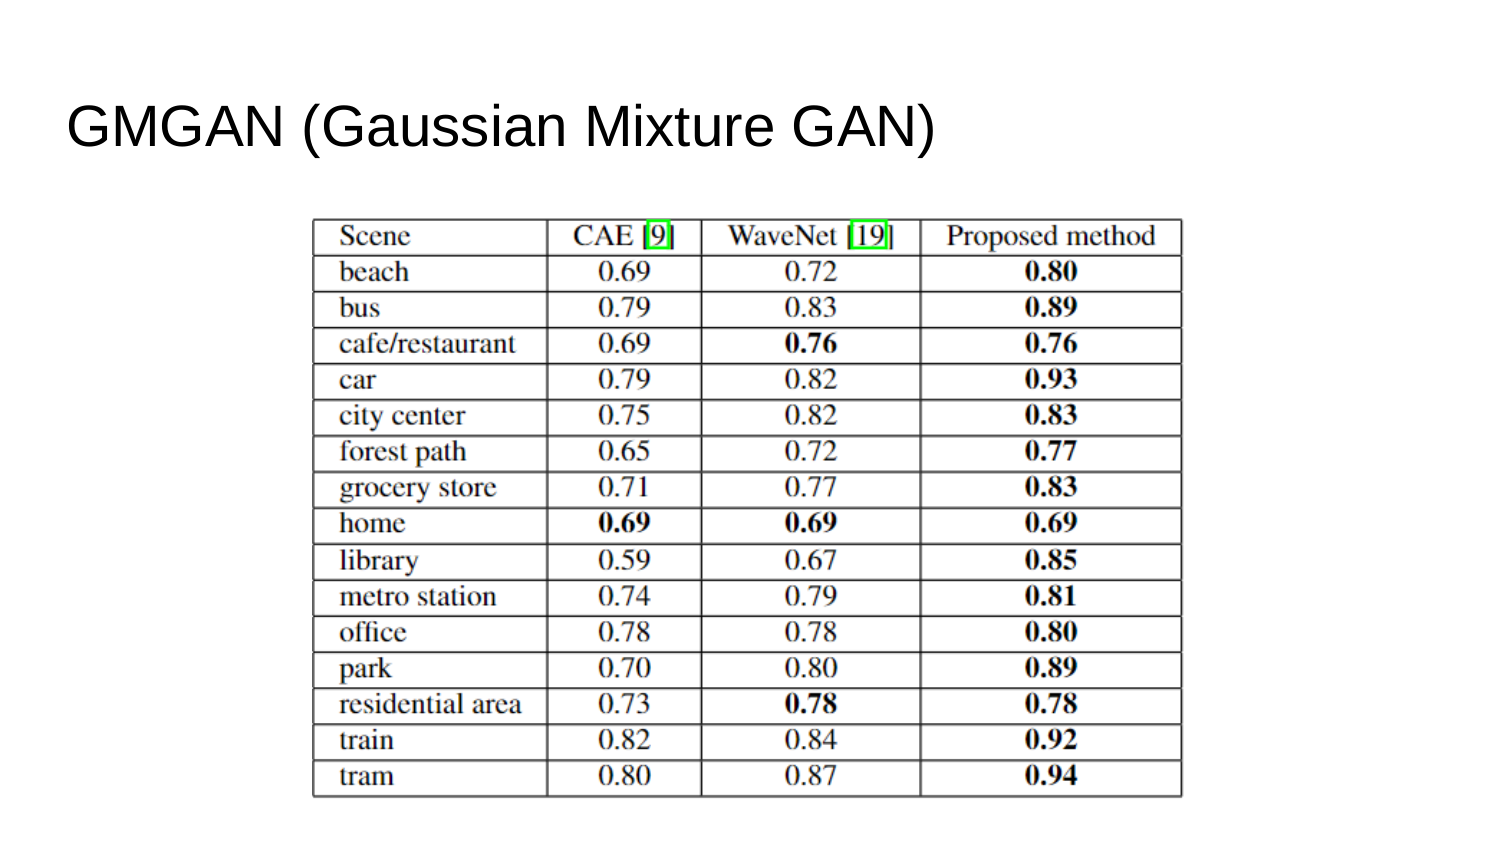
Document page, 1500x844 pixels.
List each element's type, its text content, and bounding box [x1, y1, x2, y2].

title GMGAN (Gaussian Mixture GAN) [51, 72, 1449, 167]
picture [312, 218, 1188, 801]
